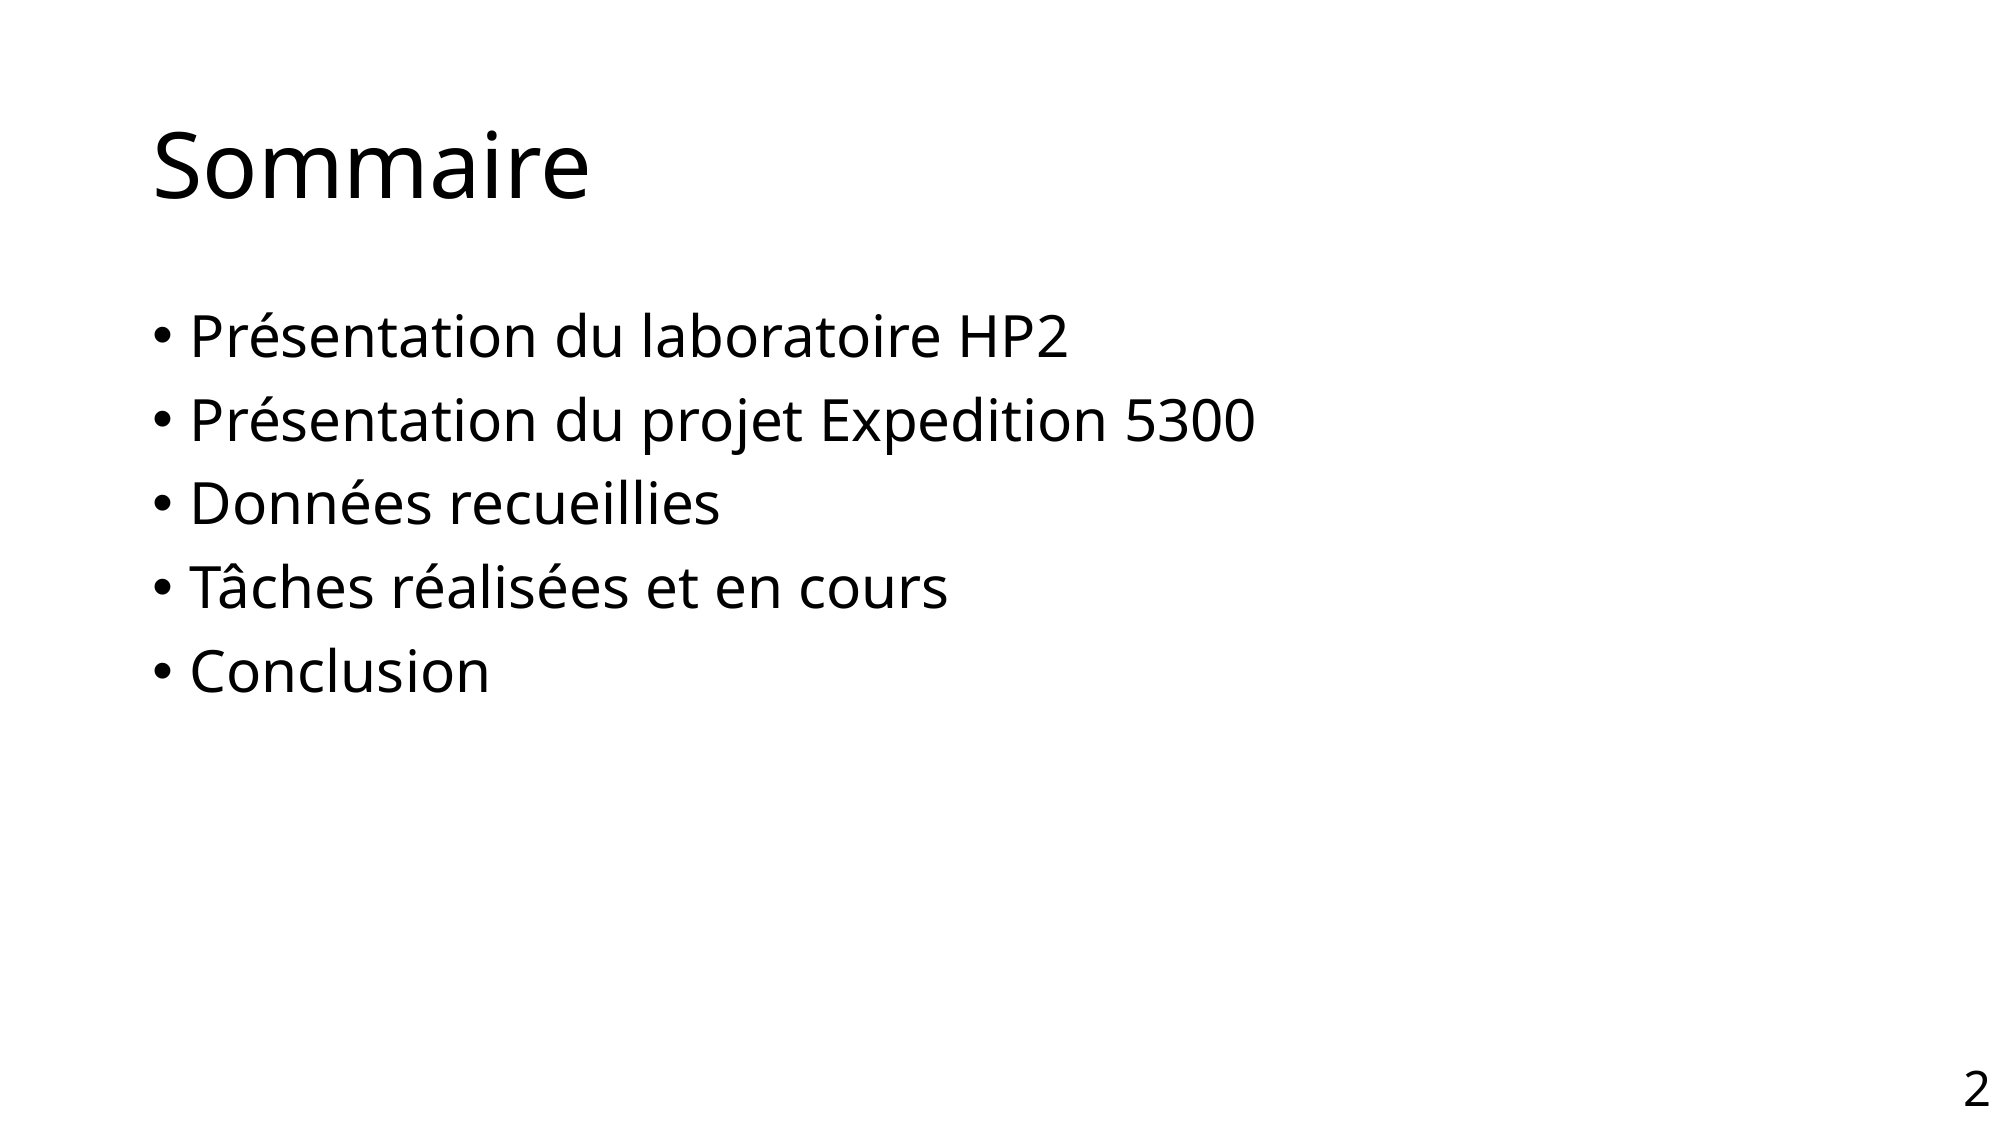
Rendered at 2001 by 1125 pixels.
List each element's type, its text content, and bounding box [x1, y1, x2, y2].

list Présentation du laboratoire HP2 Présentation du projet Expedition 5300 Données recueillies Tâches réalisées et en cours Conclusion [137, 299, 1863, 1014]
title Sommaire [137, 59, 1863, 278]
text_box 2 [1948, 1056, 2000, 1125]
